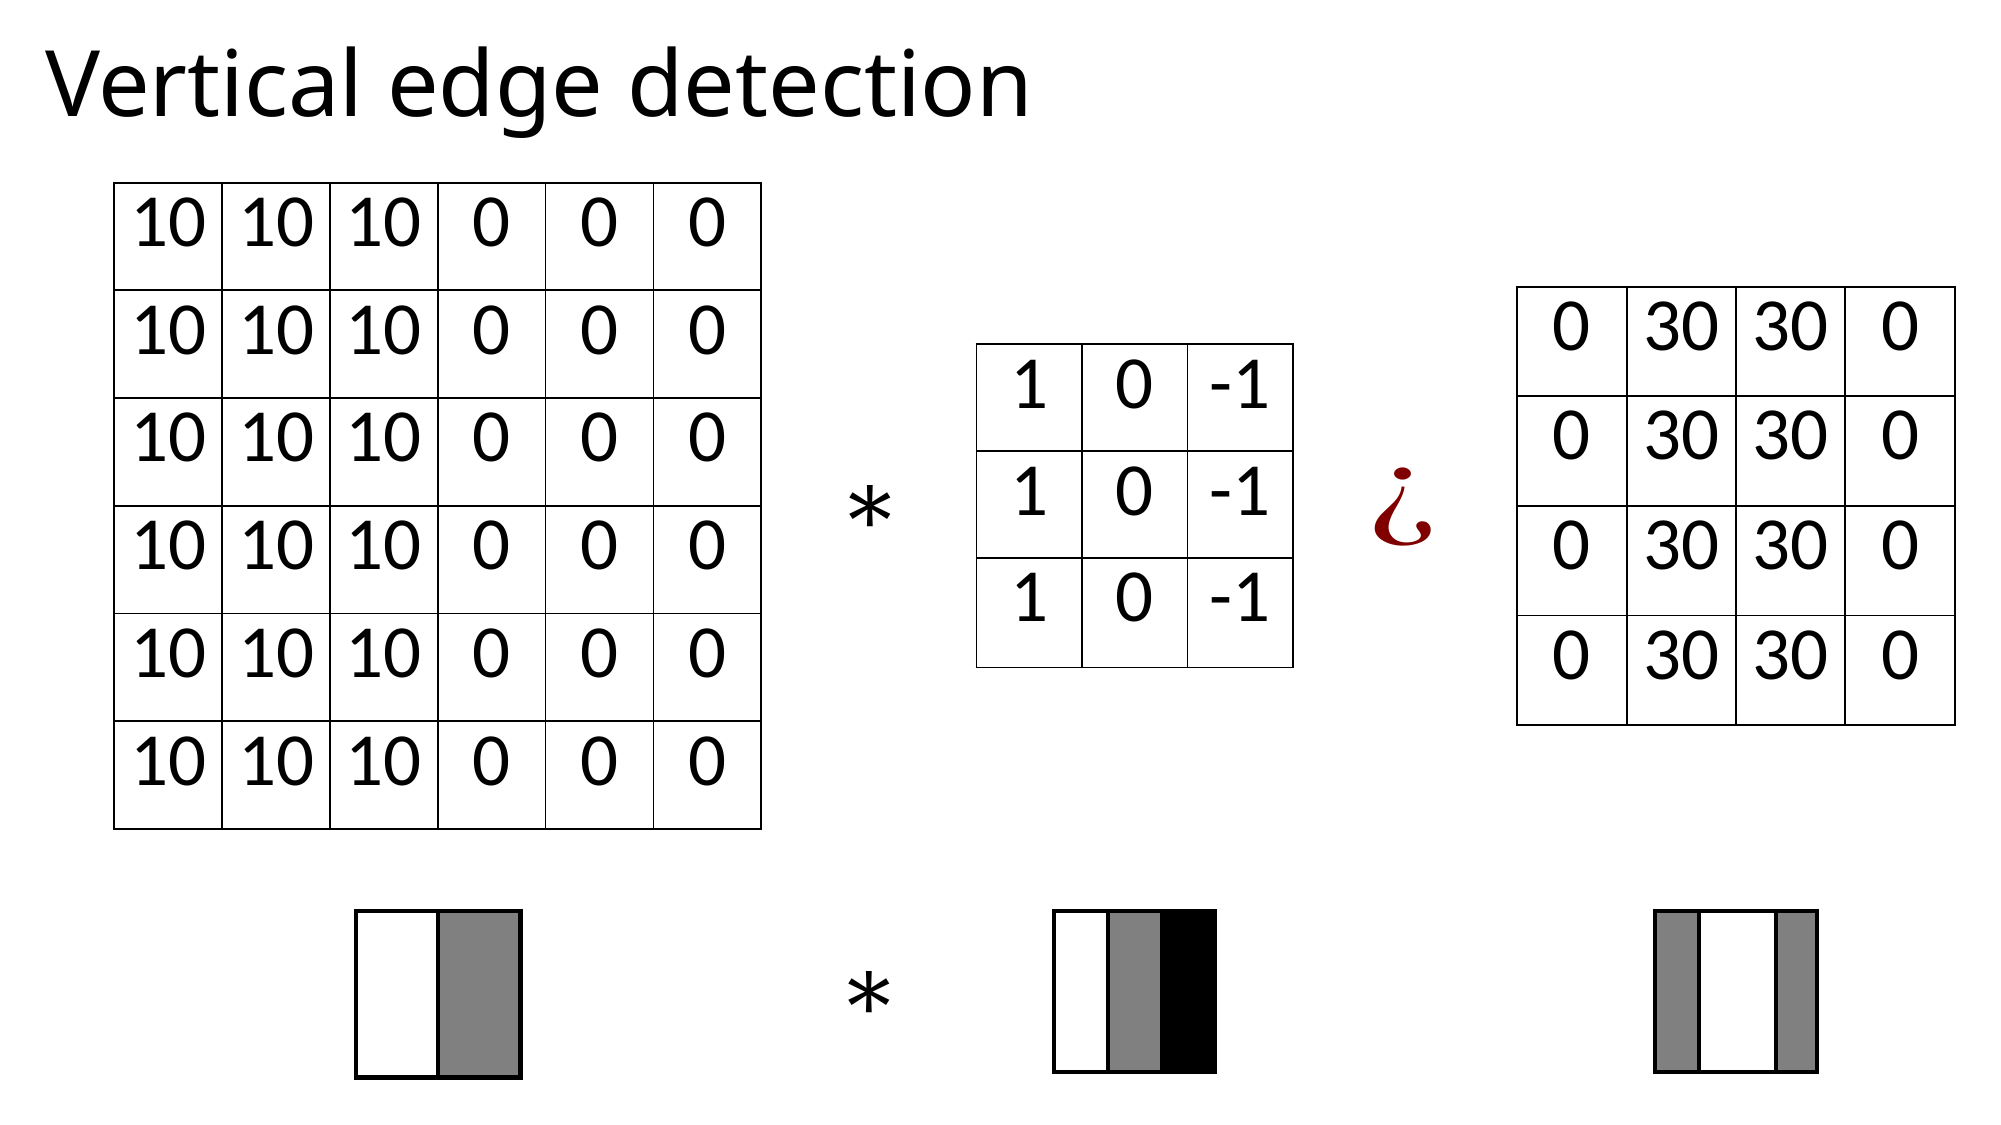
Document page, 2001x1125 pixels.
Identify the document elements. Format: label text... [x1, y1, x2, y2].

table_cell 10 [331, 507, 437, 613]
table_cell 10 [223, 399, 329, 505]
table_cell 10 [331, 722, 437, 828]
table_cell -1 [1188, 559, 1292, 667]
table_cell 0 [546, 291, 653, 397]
table_cell 0 [546, 722, 653, 828]
table_header -1 [1188, 345, 1292, 450]
table_header 1 [977, 345, 1081, 450]
table_cell 10 [115, 507, 221, 613]
table_cell 0 [1846, 616, 1954, 724]
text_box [1654, 910, 1818, 1072]
table_cell 1 [977, 559, 1081, 667]
table_cell 0 [1518, 616, 1626, 724]
table_cell 10 [223, 291, 329, 397]
table_header 0 [654, 184, 760, 289]
table_cell 10 [115, 614, 221, 720]
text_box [839, 910, 1216, 1072]
table_cell 10 [331, 614, 437, 720]
table_header 30 [1737, 288, 1844, 395]
table_cell 0 [439, 399, 545, 505]
table_cell 0 [439, 291, 545, 397]
table_cell 0 [654, 399, 760, 505]
table_cell 10 [223, 722, 329, 828]
table_cell 0 [1083, 452, 1187, 557]
table_cell 10 [223, 507, 329, 613]
table_cell 30 [1737, 397, 1844, 505]
table_cell 30 [1628, 397, 1735, 505]
table_cell 0 [1846, 507, 1954, 615]
table_cell 0 [654, 722, 760, 828]
table_cell 1 [977, 452, 1081, 557]
table_cell 0 [654, 291, 760, 397]
table_cell 0 [546, 614, 653, 720]
table_cell 0 [1083, 559, 1187, 667]
table_header 0 [546, 184, 653, 289]
table_header 0 [439, 184, 545, 289]
title Vertical edge detection [30, 29, 1755, 248]
table_cell 10 [331, 291, 437, 397]
table_cell 10 [331, 399, 437, 505]
table_header 30 [1628, 288, 1735, 395]
table_header 0 [1083, 345, 1187, 450]
table_cell 10 [115, 722, 221, 828]
table_header 10 [223, 184, 329, 289]
table_header 10 [331, 184, 437, 289]
table_cell 0 [546, 507, 653, 613]
table_cell 0 [546, 399, 653, 505]
table_cell 0 [654, 614, 760, 720]
table_cell 10 [115, 291, 221, 397]
table_cell 0 [1518, 507, 1626, 615]
table_cell 0 [439, 507, 545, 613]
table_cell 0 [439, 614, 545, 720]
table_cell 10 [115, 399, 221, 505]
table_cell -1 [1188, 452, 1292, 557]
table_header 0 [1846, 288, 1954, 395]
table_cell 0 [654, 507, 760, 613]
table_cell 30 [1737, 616, 1844, 724]
table_header 10 [115, 184, 221, 289]
table_cell 30 [1628, 507, 1735, 615]
table_cell 0 [1846, 397, 1954, 505]
table_header 0 [1518, 288, 1626, 395]
table_cell 0 [1518, 397, 1626, 505]
table_cell 30 [1737, 507, 1844, 615]
table_cell 30 [1628, 616, 1735, 724]
table_cell 0 [439, 722, 545, 828]
table_cell 10 [223, 614, 329, 720]
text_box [355, 910, 521, 1078]
